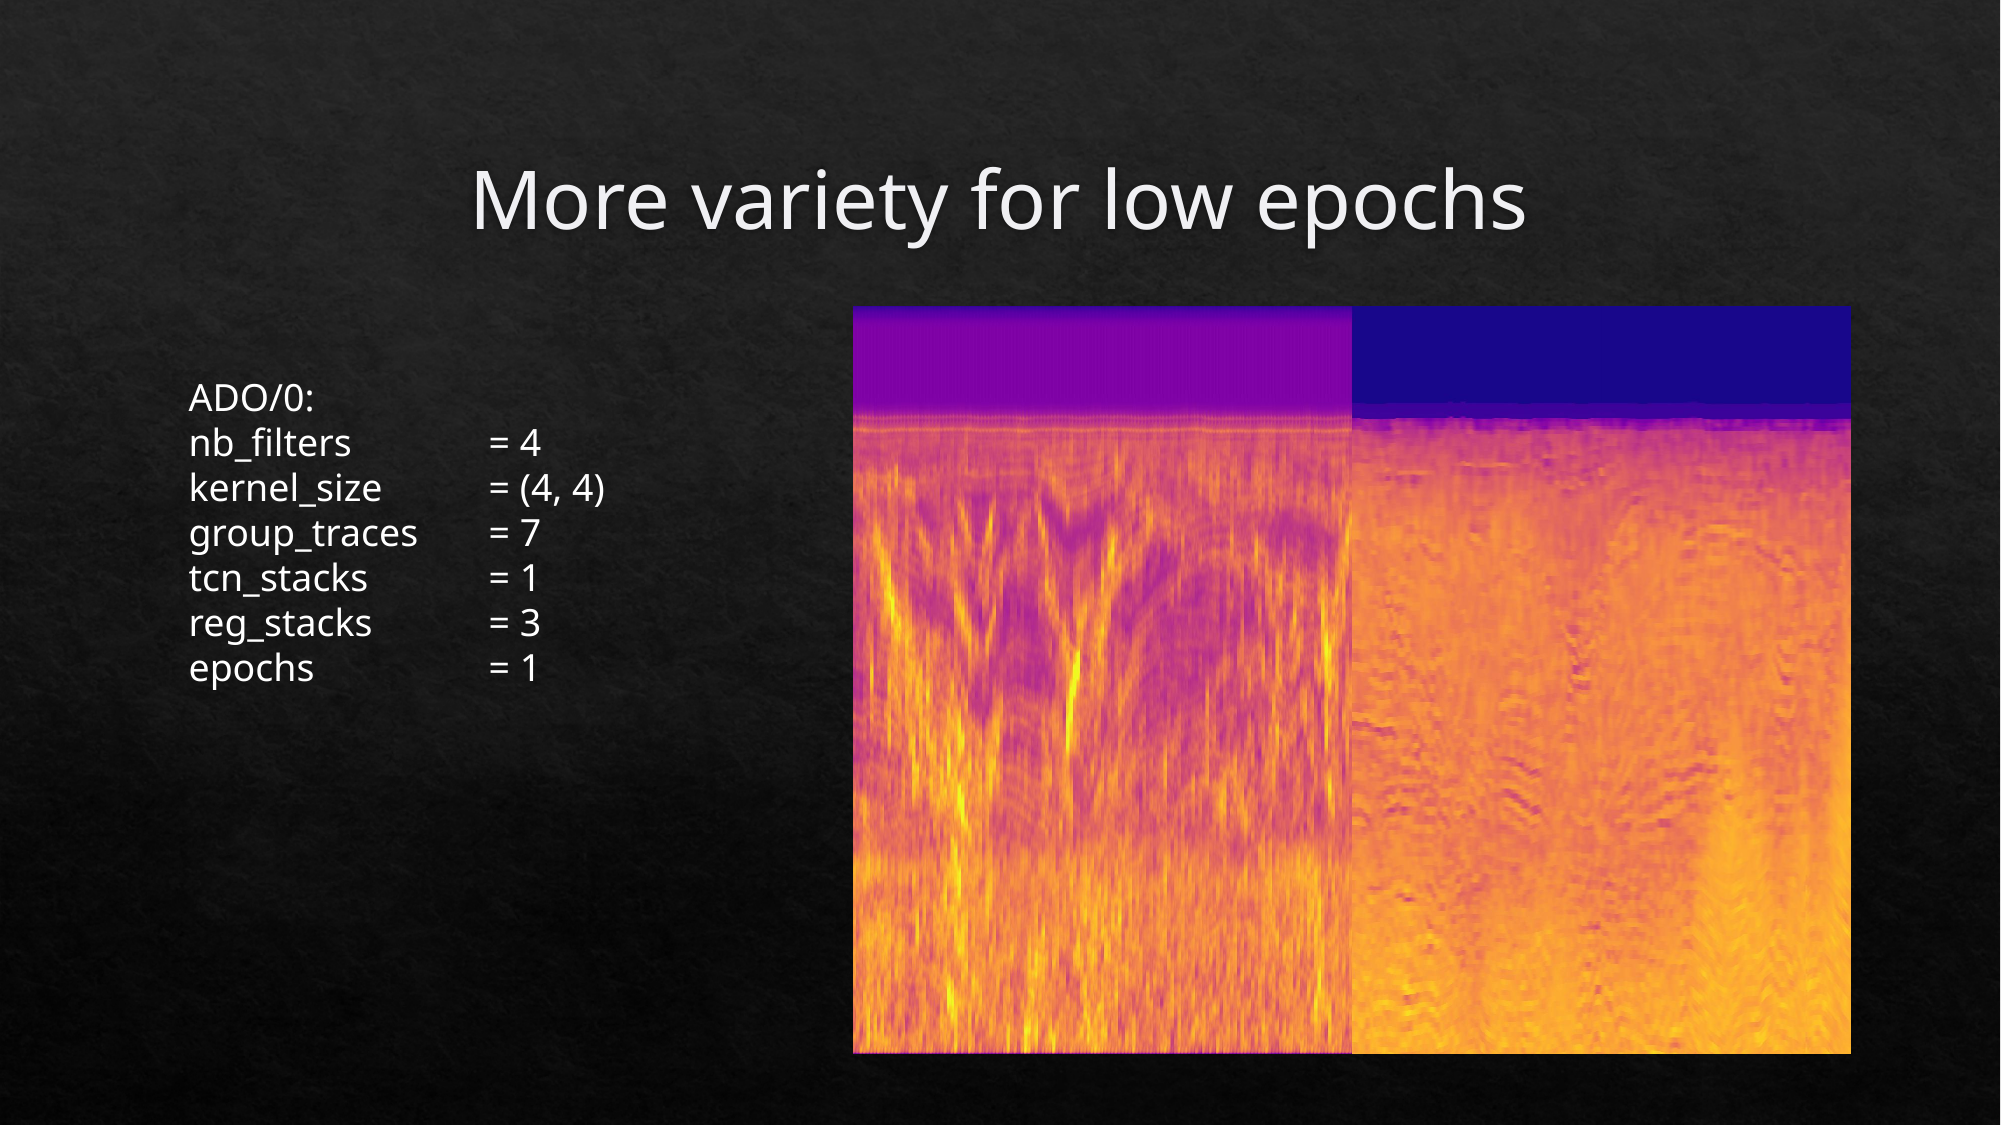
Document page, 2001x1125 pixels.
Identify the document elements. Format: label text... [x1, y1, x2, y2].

title More variety for low epochs [149, 99, 1849, 307]
text_box ADO/0: nb_filters = 4 kernel_size = (4, 4) group_traces = 7 tcn_stacks = 1 reg_stacks = 3 epochs = 1 [173, 366, 845, 697]
text_box [0, 0, 2000, 1125]
picture [853, 305, 1851, 1054]
